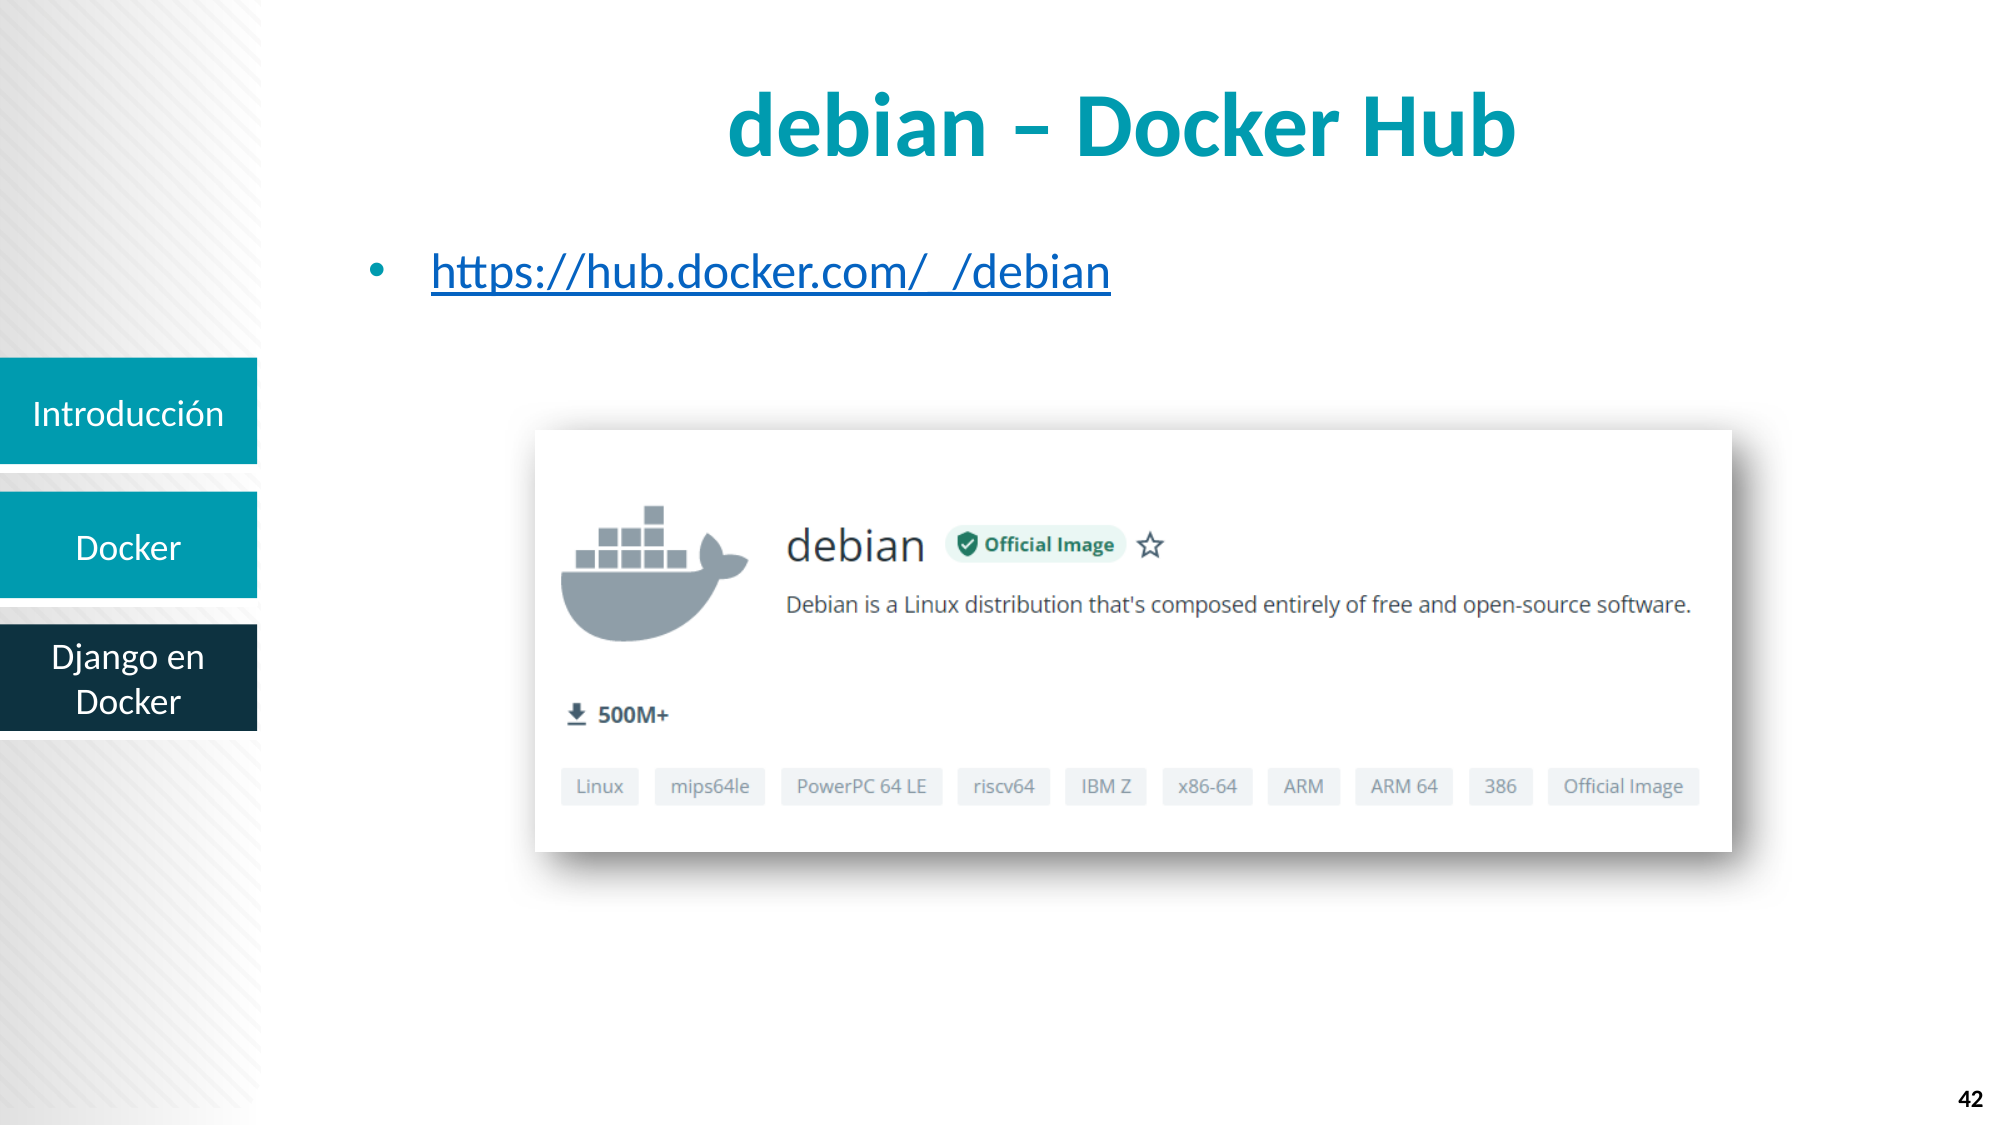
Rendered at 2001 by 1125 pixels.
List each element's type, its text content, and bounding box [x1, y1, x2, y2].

picture [535, 430, 1732, 852]
title debian – Docker Hub [340, 36, 1927, 204]
list https://hub.docker.com/_/debian [340, 231, 1927, 997]
slide_number 42 [1921, 1072, 2000, 1124]
